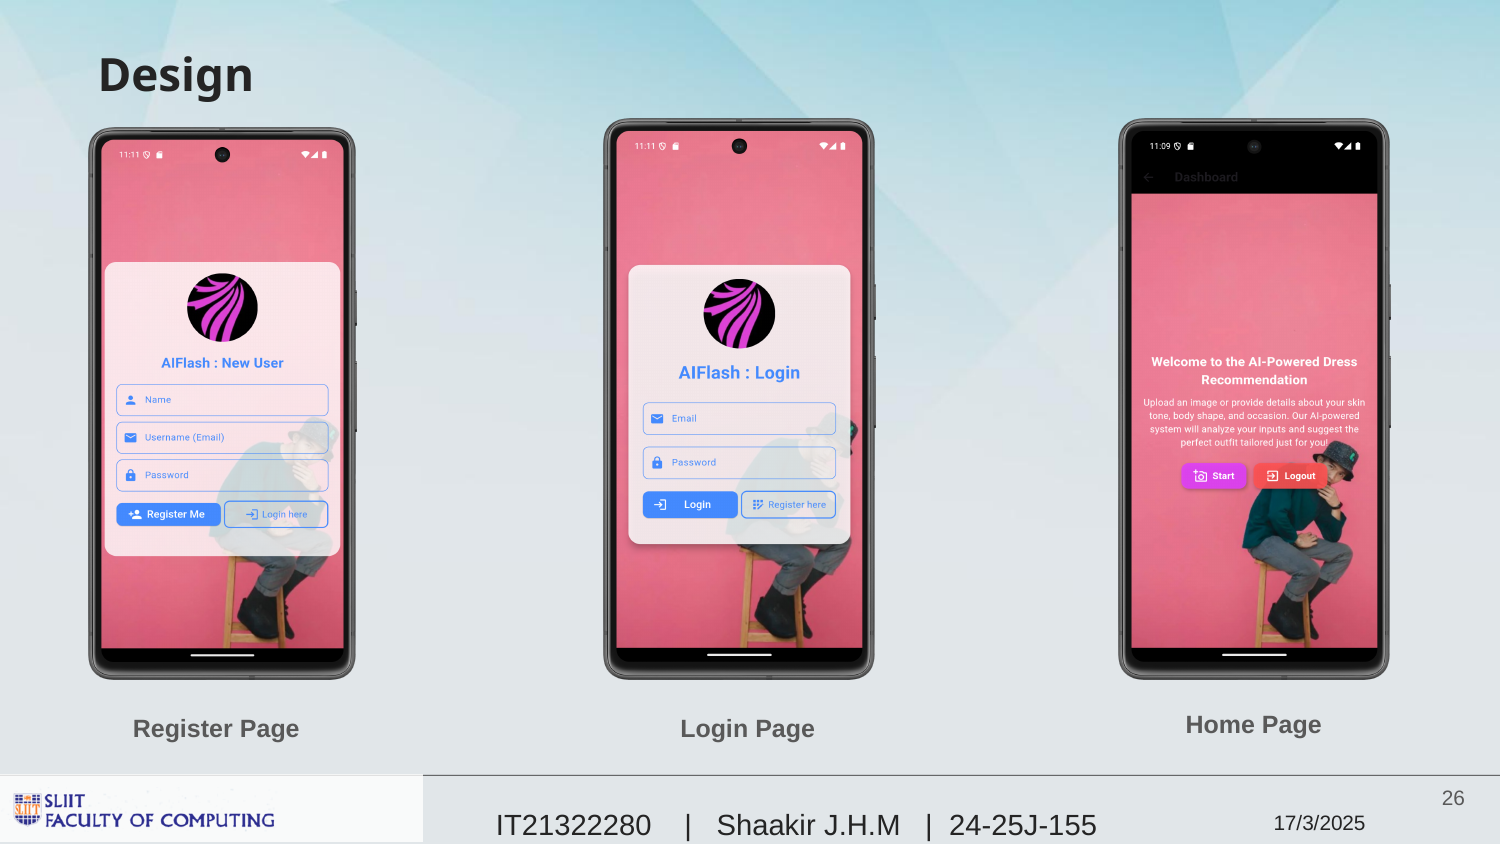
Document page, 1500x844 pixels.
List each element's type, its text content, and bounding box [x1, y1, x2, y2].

text_box 17/3/2025 [1254, 802, 1385, 844]
slide_number ‹#› [1389, 764, 1480, 830]
text_box IT21322280 | Shaakir J.H.M | 24-25J-155 [426, 796, 1255, 842]
text_box Login Page [665, 697, 833, 758]
text_box Register Page [117, 697, 328, 758]
text_box Design [97, 29, 604, 102]
text_box Home Page [1170, 693, 1338, 754]
picture [0, 0, 1500, 844]
